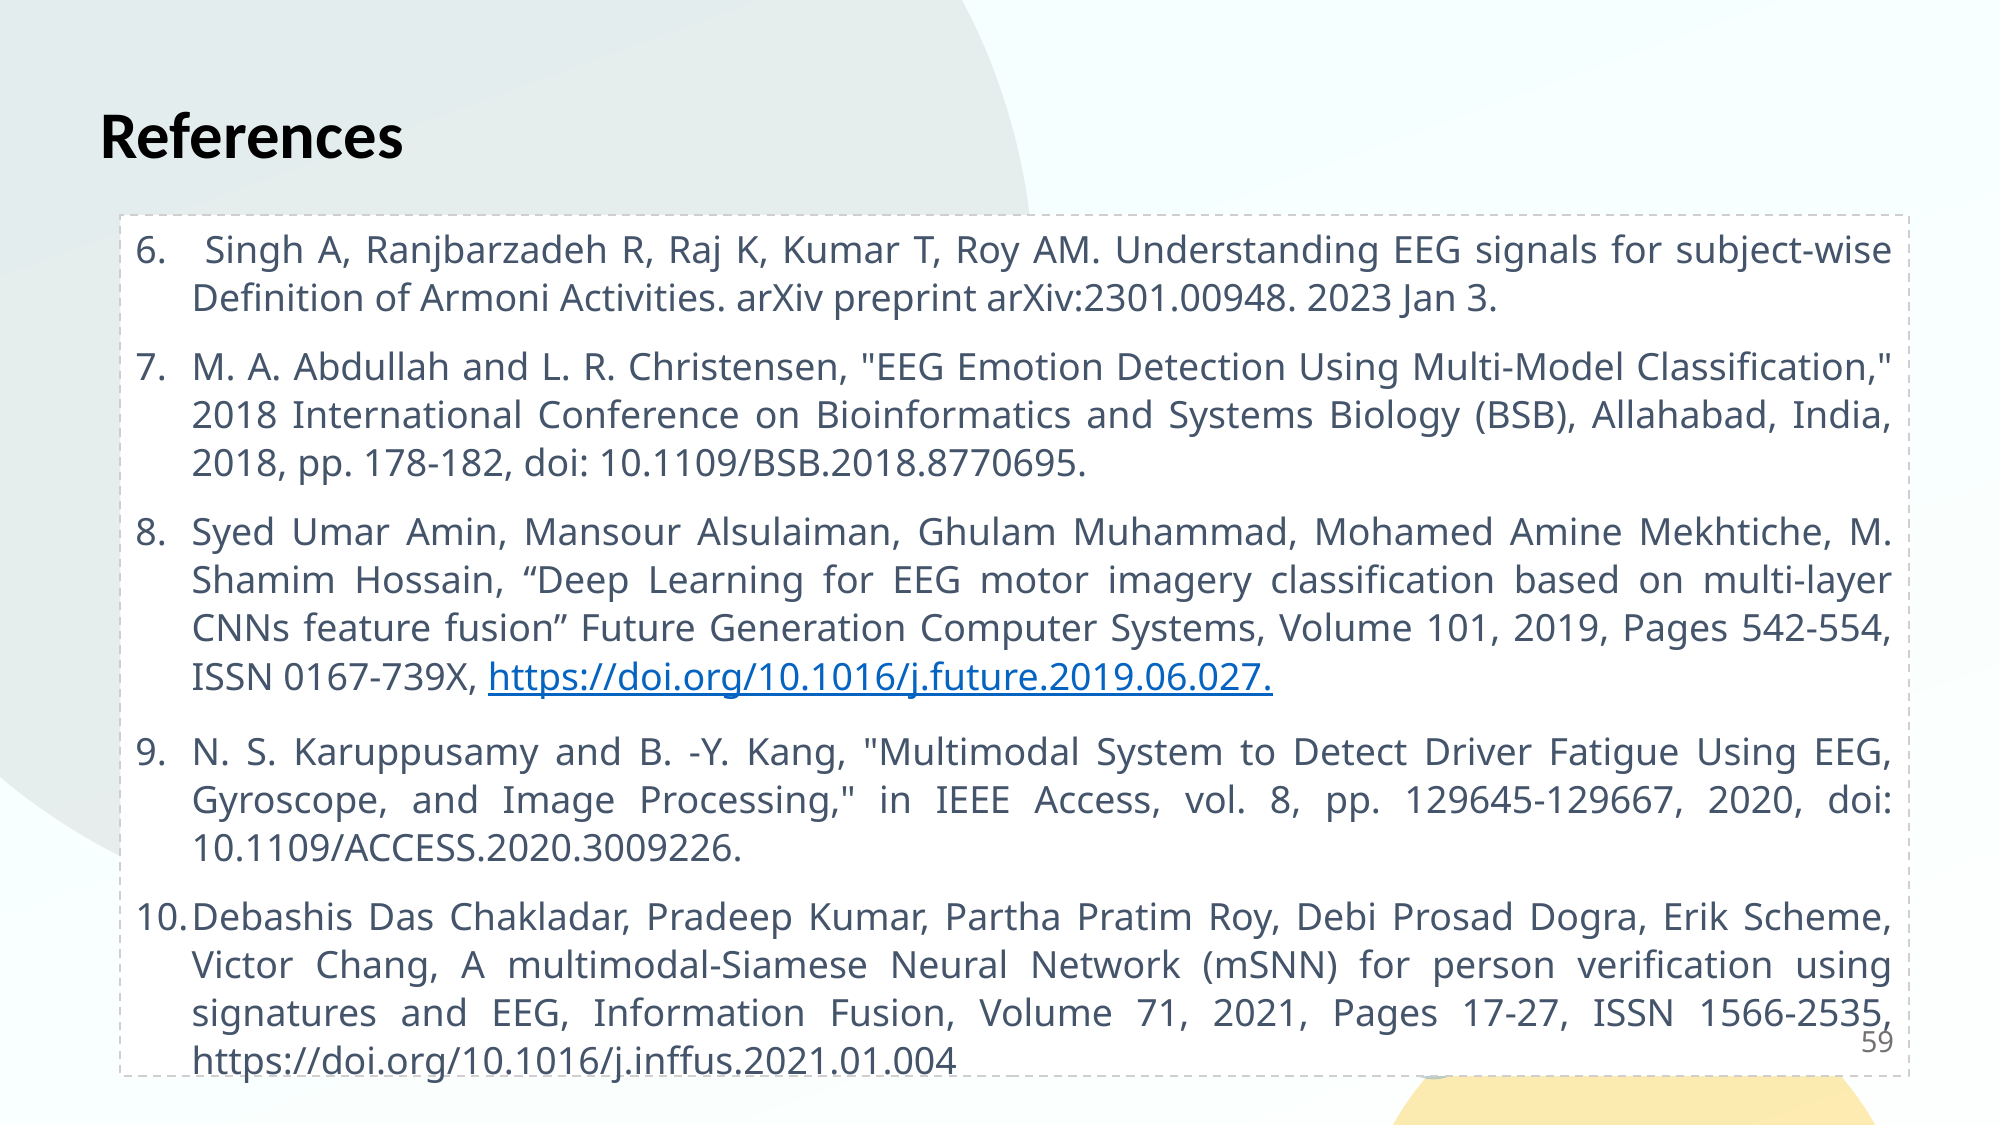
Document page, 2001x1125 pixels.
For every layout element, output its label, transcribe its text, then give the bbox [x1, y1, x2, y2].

text_box 59 [1459, 1016, 1909, 1076]
list Singh A, Ranjbarzadeh R, Raj K, Kumar T, Roy AM. Understanding EEG signals for subject-wise Definition of Armoni Activities. arXiv preprint arXiv:2301.00948. 2023 Jan 3. M. A. Abdullah and L. R. Christensen, "EEG Emotion Detection Using Multi-Model Classification," 2018 International Conference on Bioinformatics and Systems Biology (BSB), Allahabad, India, 2018, pp. 178-182, doi: 10.1109/BSB.2018.8770695. Syed Umar Amin, Mansour Alsulaiman, Ghulam Muhammad, Mohamed Amine Mekhtiche, M. Shamim Hossain, “Deep Learning for EEG motor imagery classification based on multi-layer CNNs feature fusion” Future Generation Computer Systems, Volume 101, 2019, Pages 542-554, ISSN 0167-739X, https://doi.org/10.1016/j.future.2019.06.027. N. S. Karuppusamy and B. -Y. Kang, "Multimodal System to Detect Driver Fatigue Using EEG, Gyroscope, and Image Processing," in IEEE Access, vol. 8, pp. 129645-129667, 2020, doi: 10.1109/ACCESS.2020.3009226. Debashis Das Chakladar, Pradeep Kumar, Partha Pratim Roy, Debi Prosad Dogra, Erik Scheme, Victor Chang, A multimodal-Siamese Neural Network (mSNN) for person verification using signatures and EEG, Information Fusion, Volume 71, 2021, Pages 17-27, ISSN 1566-2535, https://doi.org/10.1016/j.inffus.2021.01.004 [119, 214, 1910, 1077]
title References [85, 93, 1910, 198]
